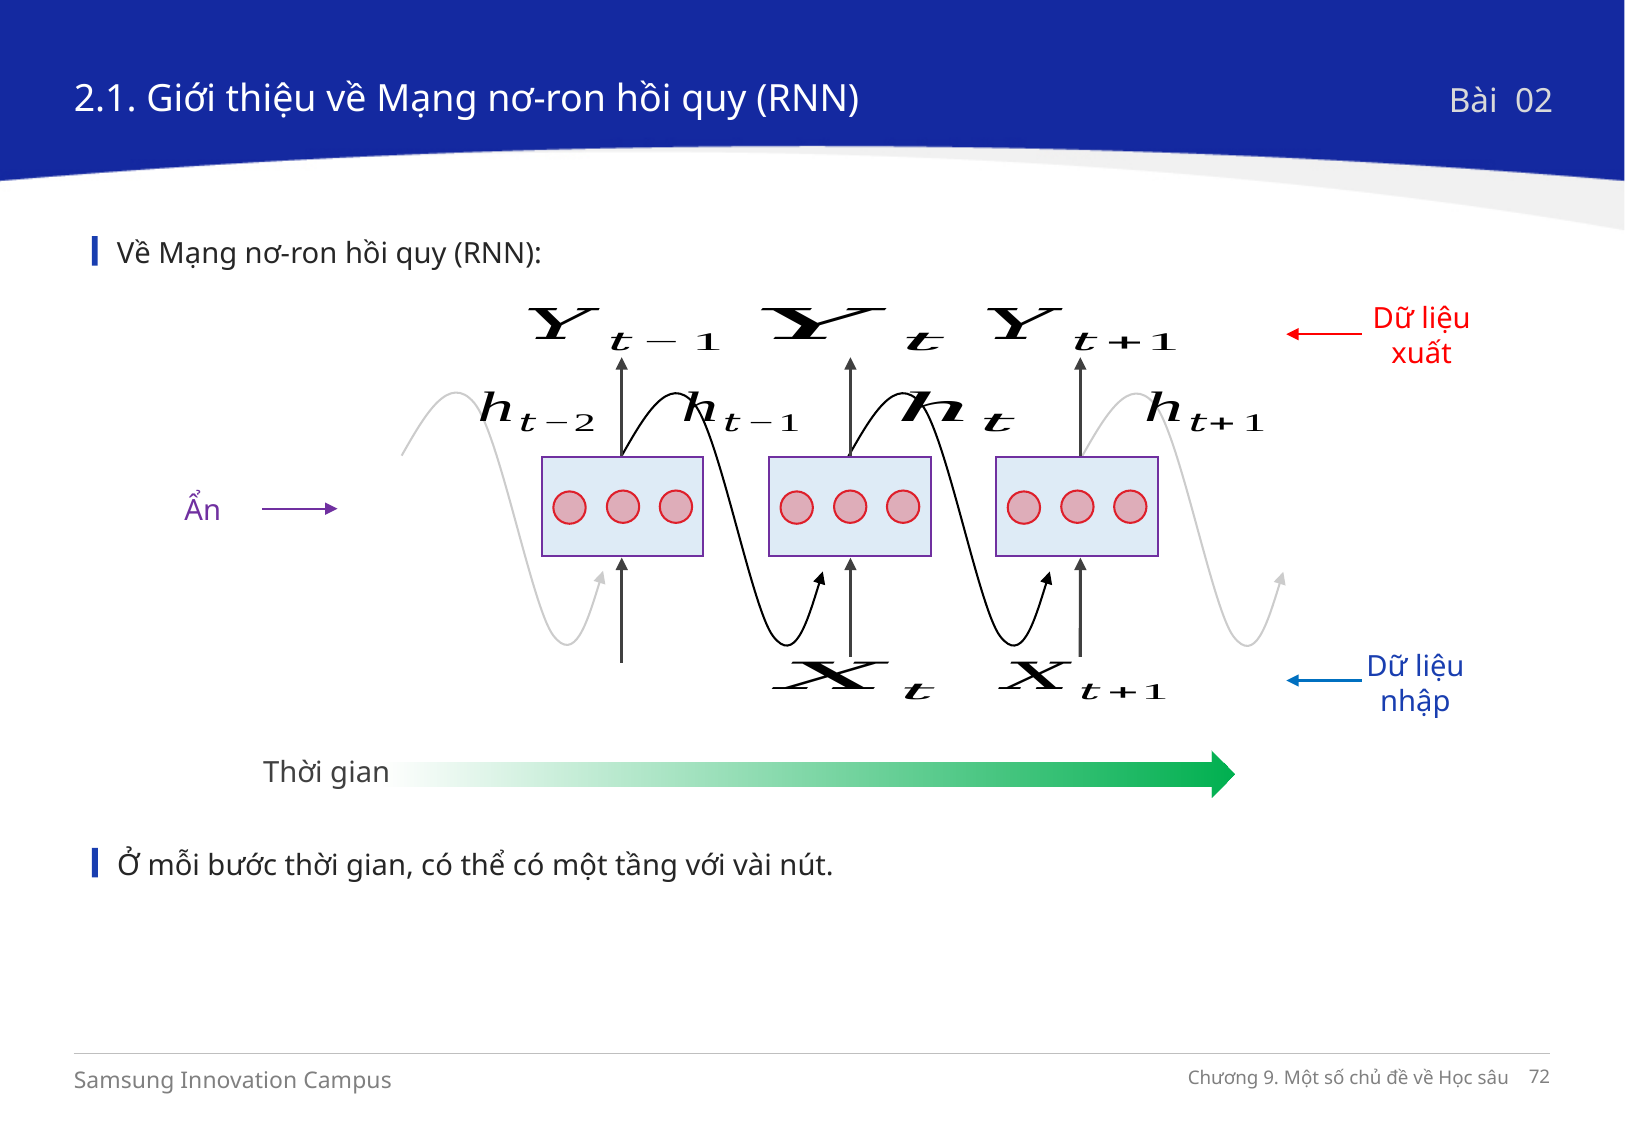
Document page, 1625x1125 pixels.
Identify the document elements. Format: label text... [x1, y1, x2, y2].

text_box Thời gian [214, 752, 439, 789]
text_box [852, 392, 1053, 647]
text_box [400, 391, 606, 646]
picture [0, 0, 1625, 1125]
text_box [623, 392, 826, 647]
text_box [380, 748, 1236, 801]
text_box [1082, 392, 1286, 647]
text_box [541, 456, 704, 556]
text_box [768, 456, 931, 556]
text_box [91, 234, 1533, 270]
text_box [142, 491, 338, 527]
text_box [995, 456, 1158, 556]
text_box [1286, 298, 1482, 370]
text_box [1286, 646, 1470, 718]
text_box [91, 845, 1533, 882]
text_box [73, 73, 1554, 120]
